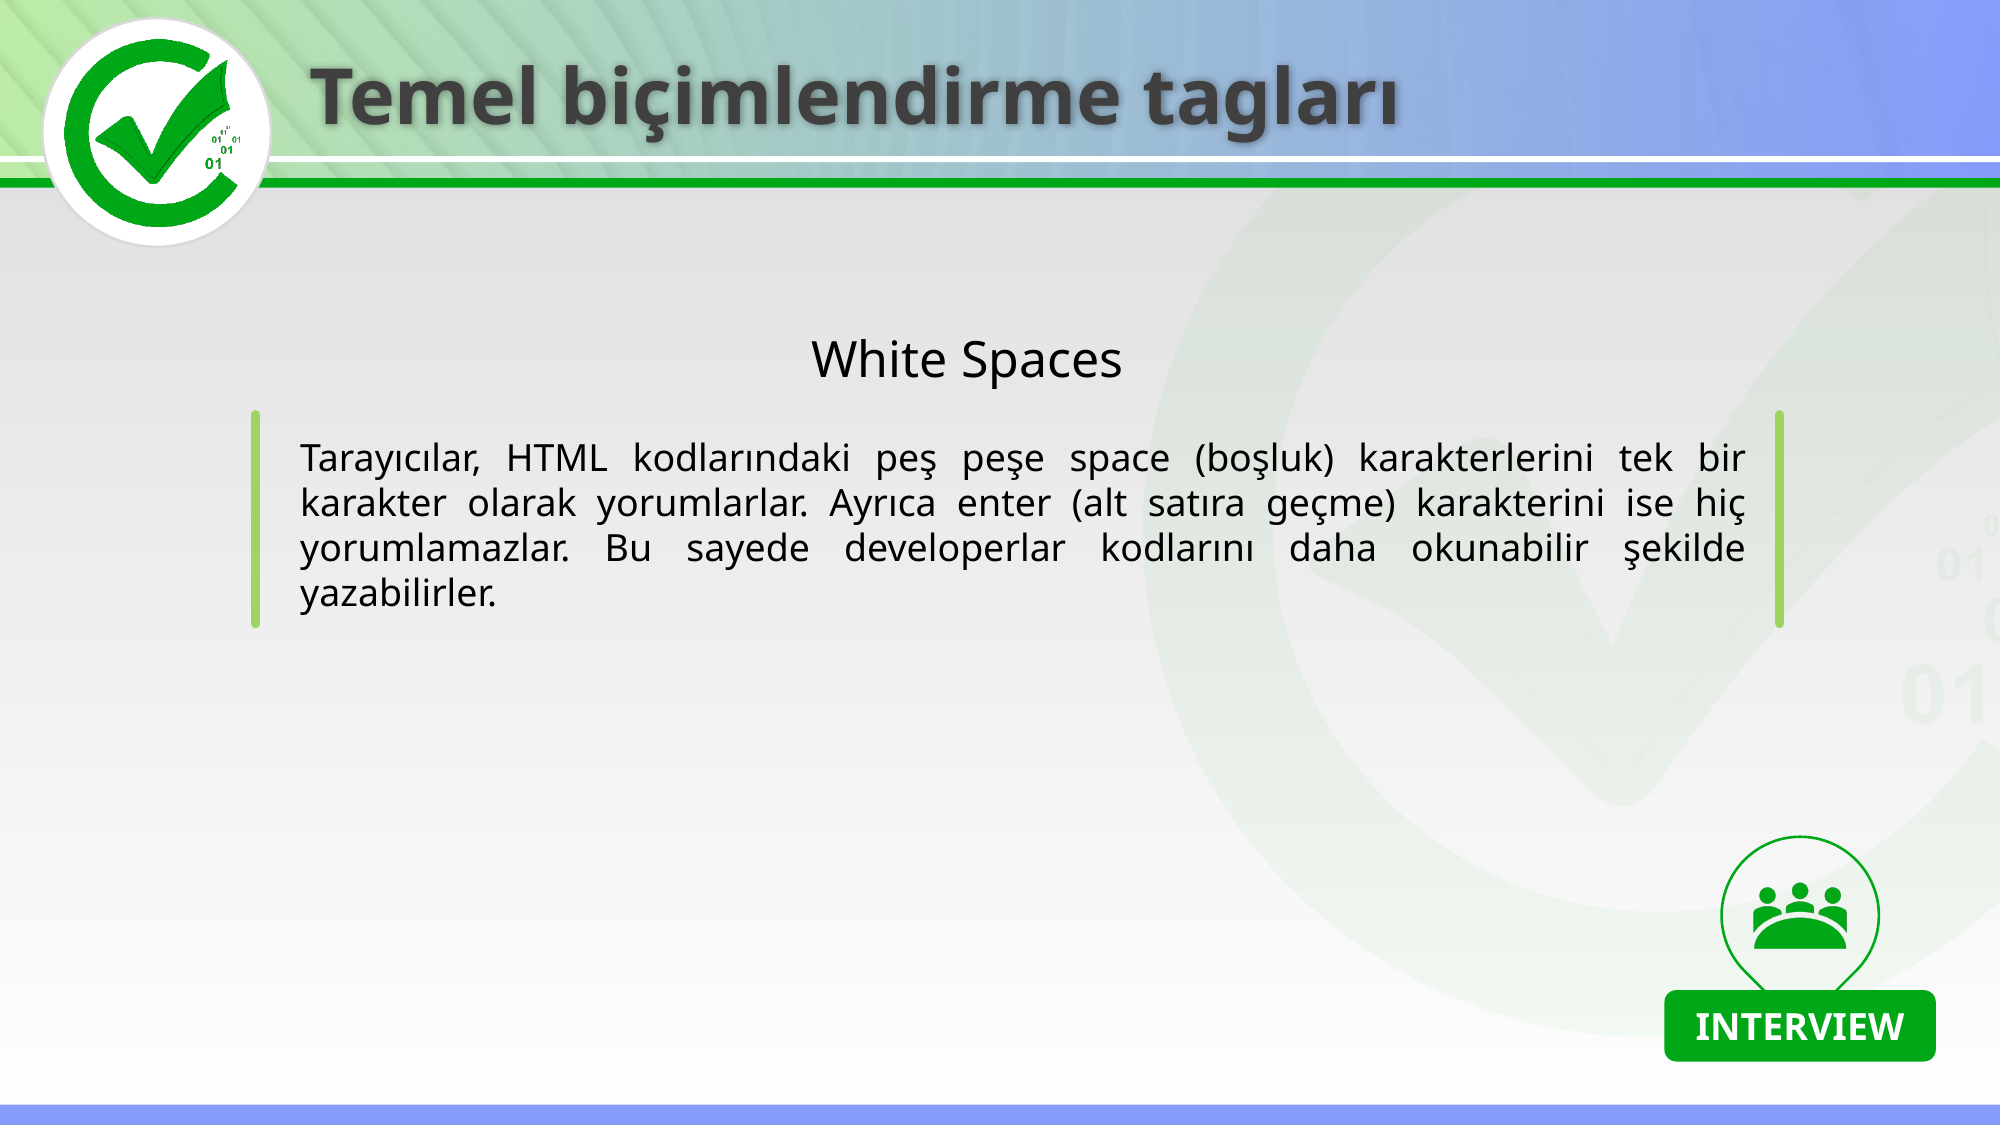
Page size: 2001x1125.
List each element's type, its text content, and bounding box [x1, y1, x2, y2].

text_box White Spaces [796, 320, 1139, 396]
list Temel biçimlendirme tagları [294, 39, 1936, 148]
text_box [255, 414, 1780, 624]
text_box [1664, 836, 1937, 1062]
picture [0, 0, 2001, 1037]
picture [0, 163, 49, 178]
